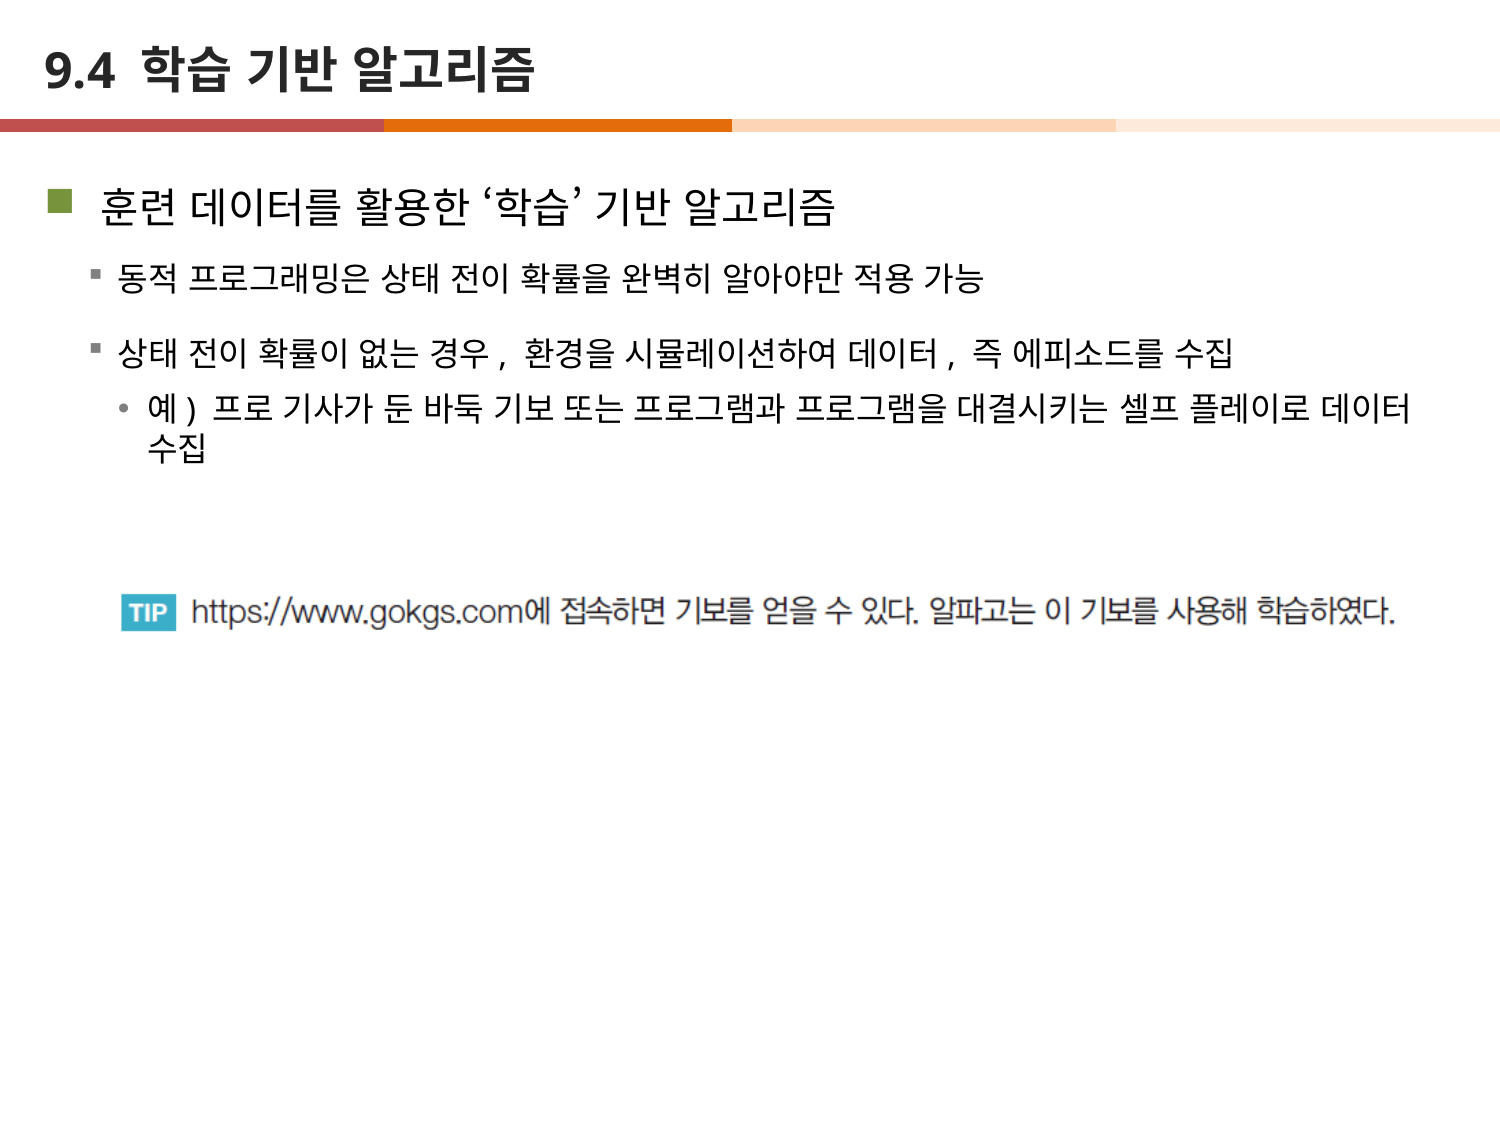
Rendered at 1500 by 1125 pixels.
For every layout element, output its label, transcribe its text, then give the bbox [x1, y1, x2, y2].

picture [111, 585, 1408, 646]
title 9.4 학습 기반 알고리즘 [29, 23, 1270, 114]
list 훈련 데이터를 활용한 ‘학습’ 기반 알고리즘 동적 프로그래밍은 상태 전이 확률을 완벽히 알아야만 적용 가능 상태 전이 확률이 없는 경우, 환경을 시뮬레이션하여 데이터, 즉 에피소드를 수집 예) 프로 기사가 둔 바둑 기보 또는 프로그램과 프로그램을 대결시키는 셀프 플레이로 데이터 수집 [29, 148, 1471, 1083]
